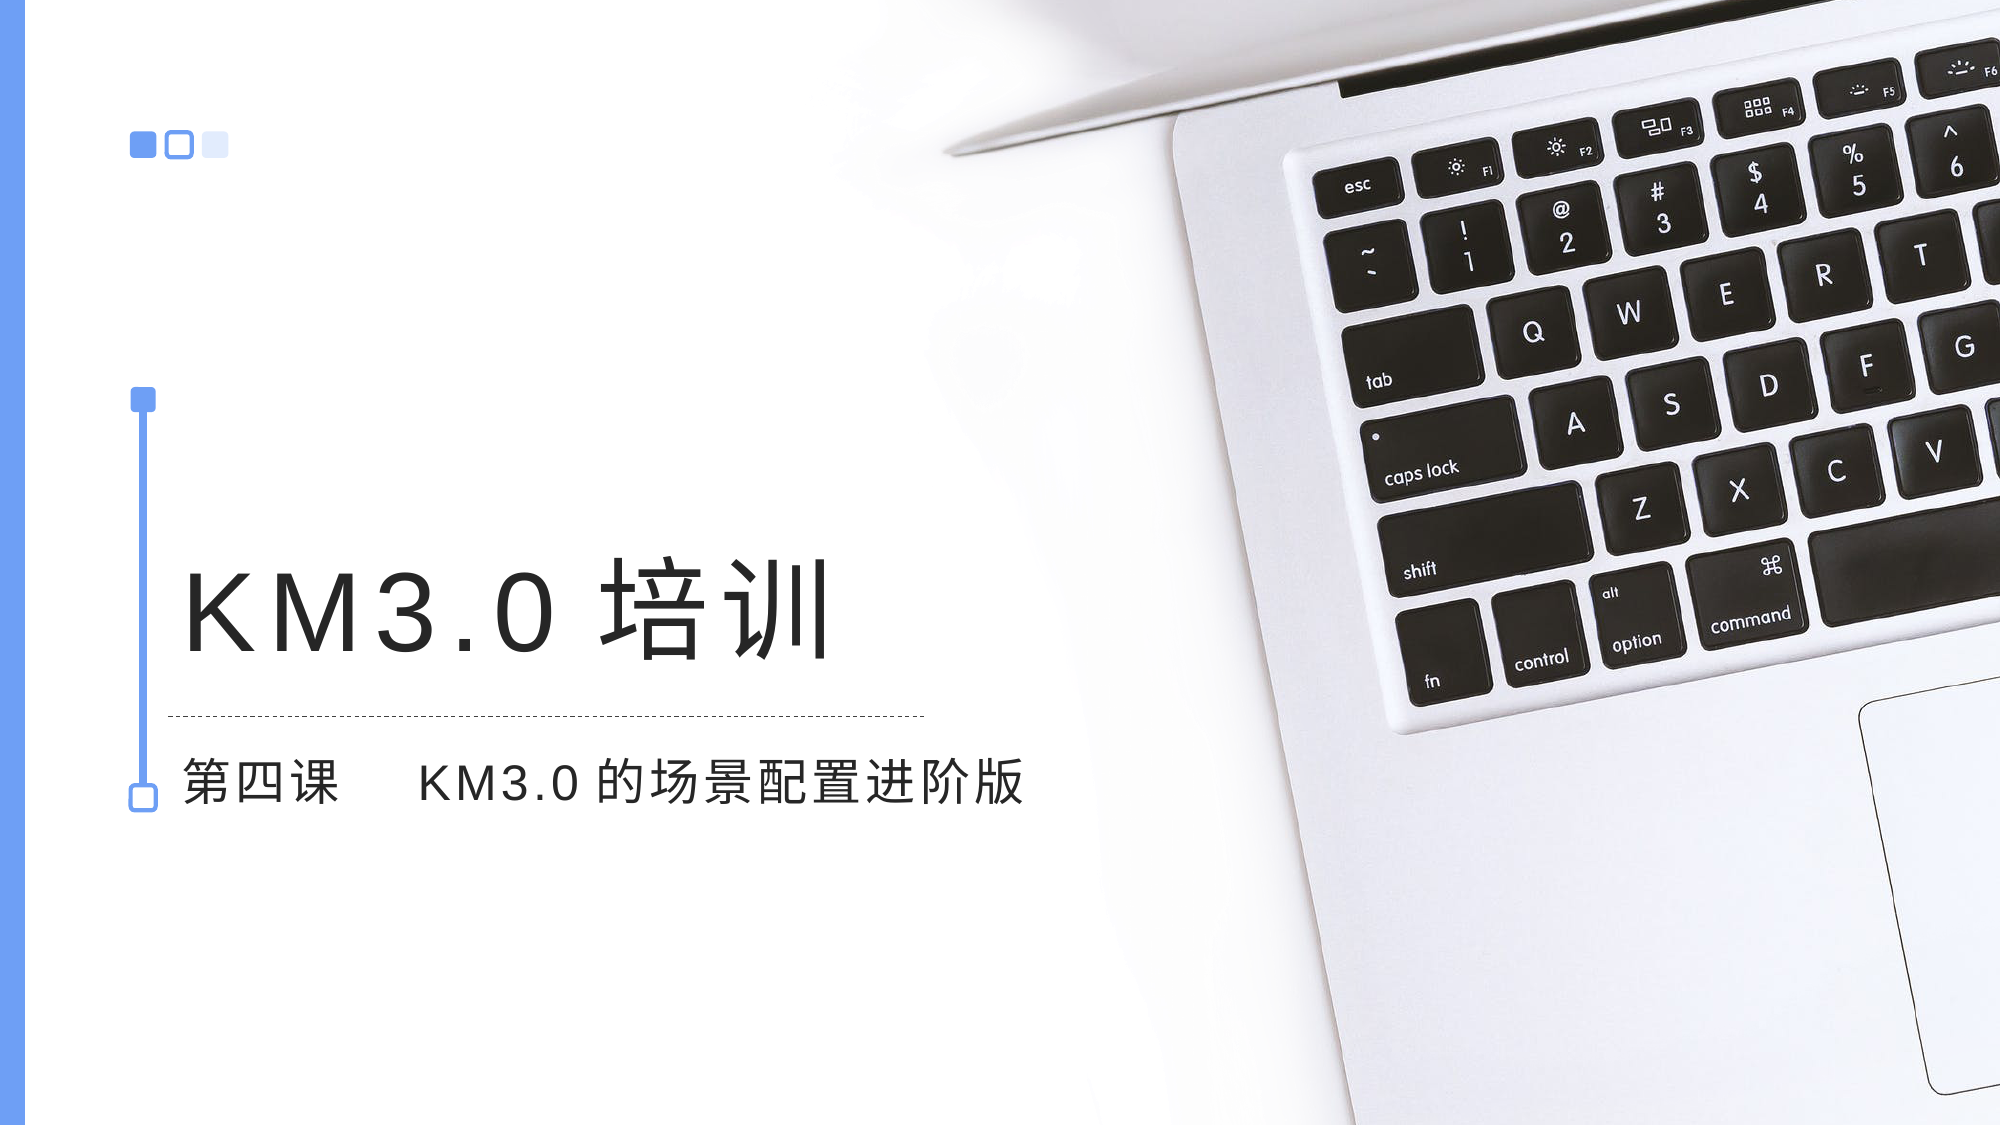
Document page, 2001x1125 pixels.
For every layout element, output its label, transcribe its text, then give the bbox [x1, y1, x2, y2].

title KM3.0培训 [166, 509, 1000, 682]
subtitle 第四课 KM3.0的场景配置进阶版 [166, 742, 1086, 899]
picture [600, 0, 2000, 1125]
